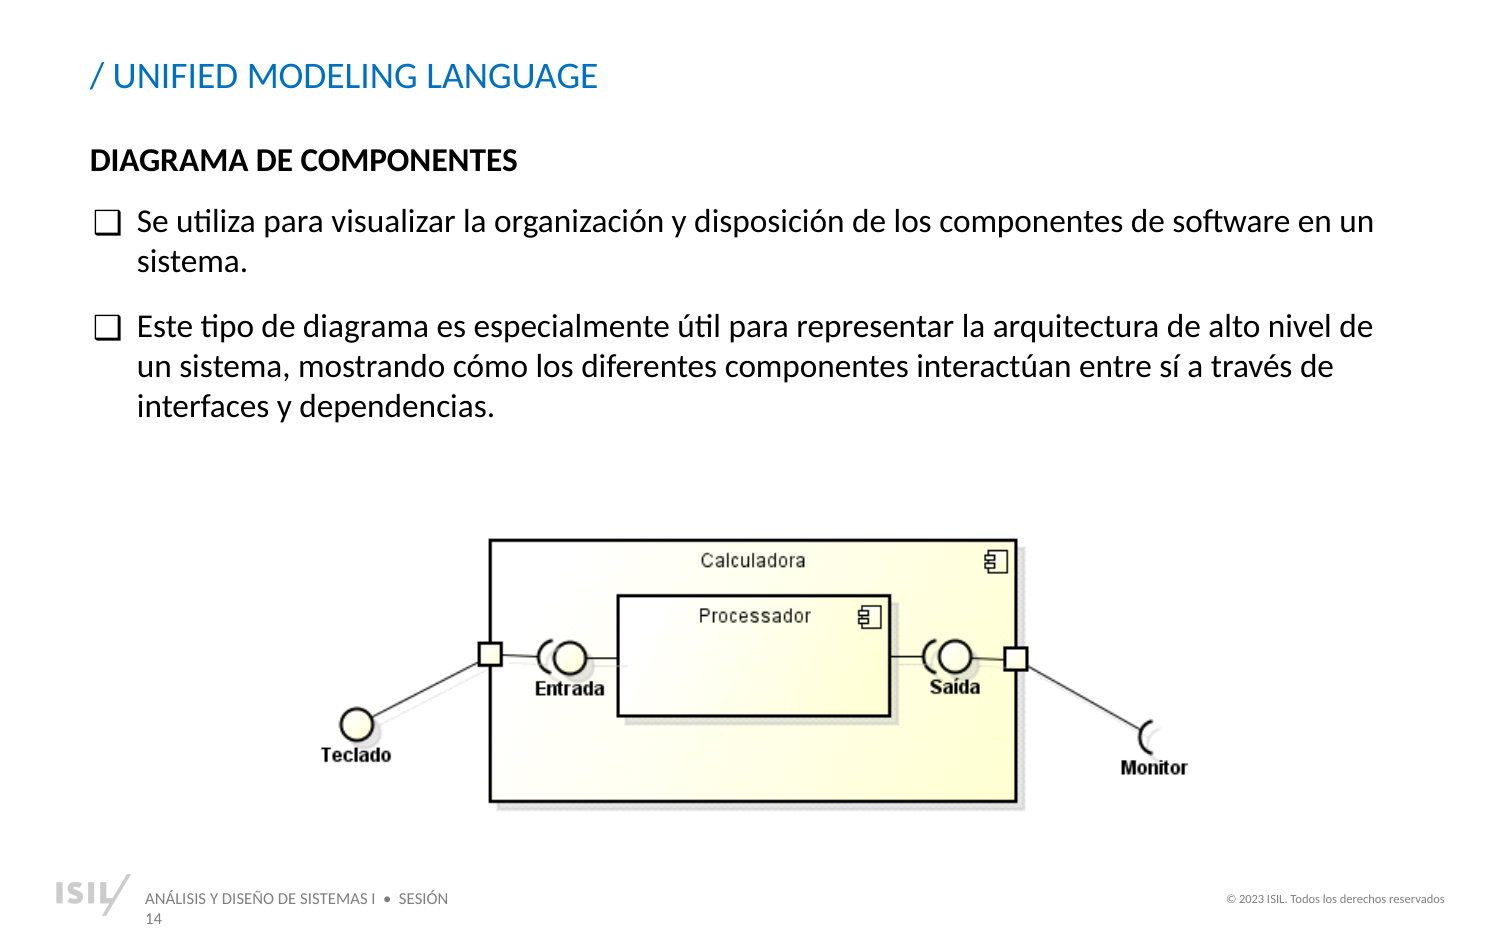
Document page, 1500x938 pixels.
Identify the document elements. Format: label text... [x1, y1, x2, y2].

list / UNIFIED MODELING LANGUAGE [78, 45, 1425, 104]
list DIAGRAMA DE COMPONENTES [78, 132, 1425, 191]
picture [77, 471, 1425, 865]
list Se utiliza para visualizar la organización y disposición de los componentes de software en un sistema. Este tipo de diagrama es especialmente útil para representar la arquitectura de alto nivel de un sistema, mostrando cómo los diferentes componentes interactúan entre sí a través de interfaces y dependencias. [78, 191, 1424, 470]
